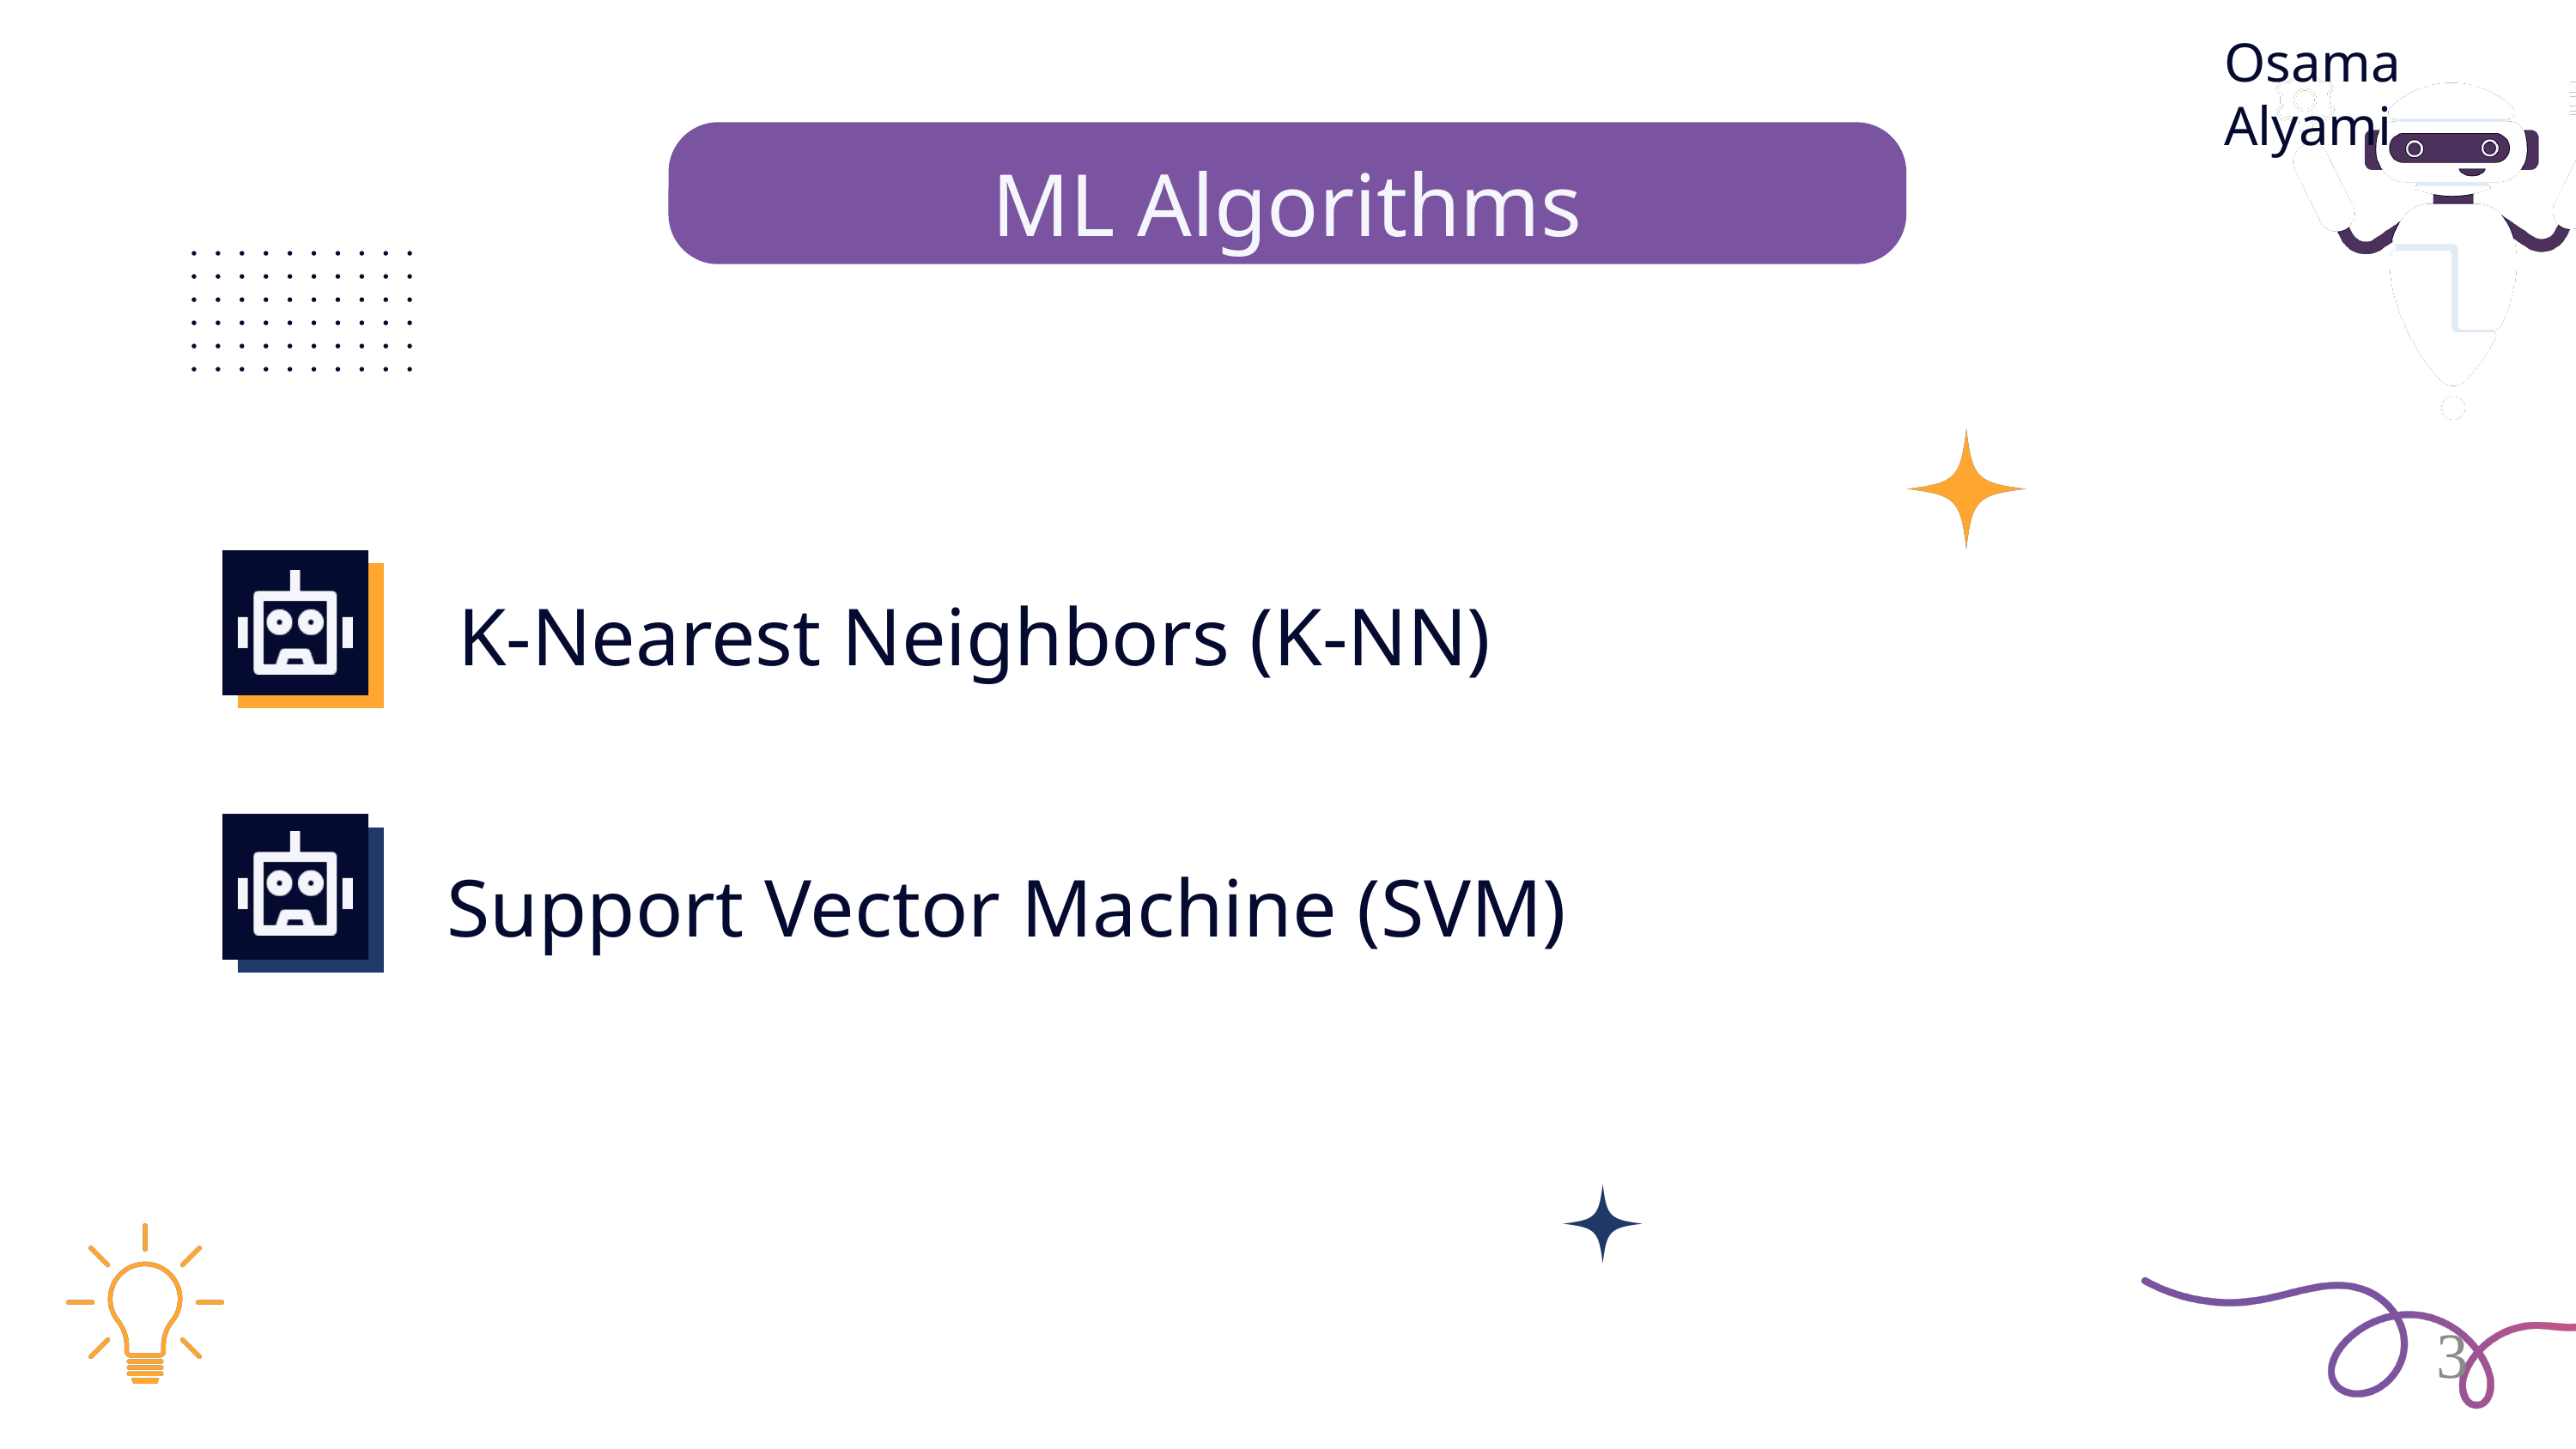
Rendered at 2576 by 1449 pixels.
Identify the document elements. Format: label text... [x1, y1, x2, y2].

picture [2139, 1264, 2576, 1410]
picture [65, 1223, 224, 1384]
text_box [222, 814, 385, 973]
text_box Support Vector Machine (SVM) [421, 884, 1594, 953]
picture [2275, 69, 2576, 420]
text_box ML Algorithms [666, 120, 1909, 266]
picture [1905, 428, 2026, 549]
text_box Osama Alyami [2224, 28, 2576, 156]
picture [191, 250, 413, 372]
picture [1562, 1184, 1643, 1264]
text_box K-Nearest Neighbors (K-NN) [421, 613, 1529, 682]
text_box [222, 549, 385, 709]
